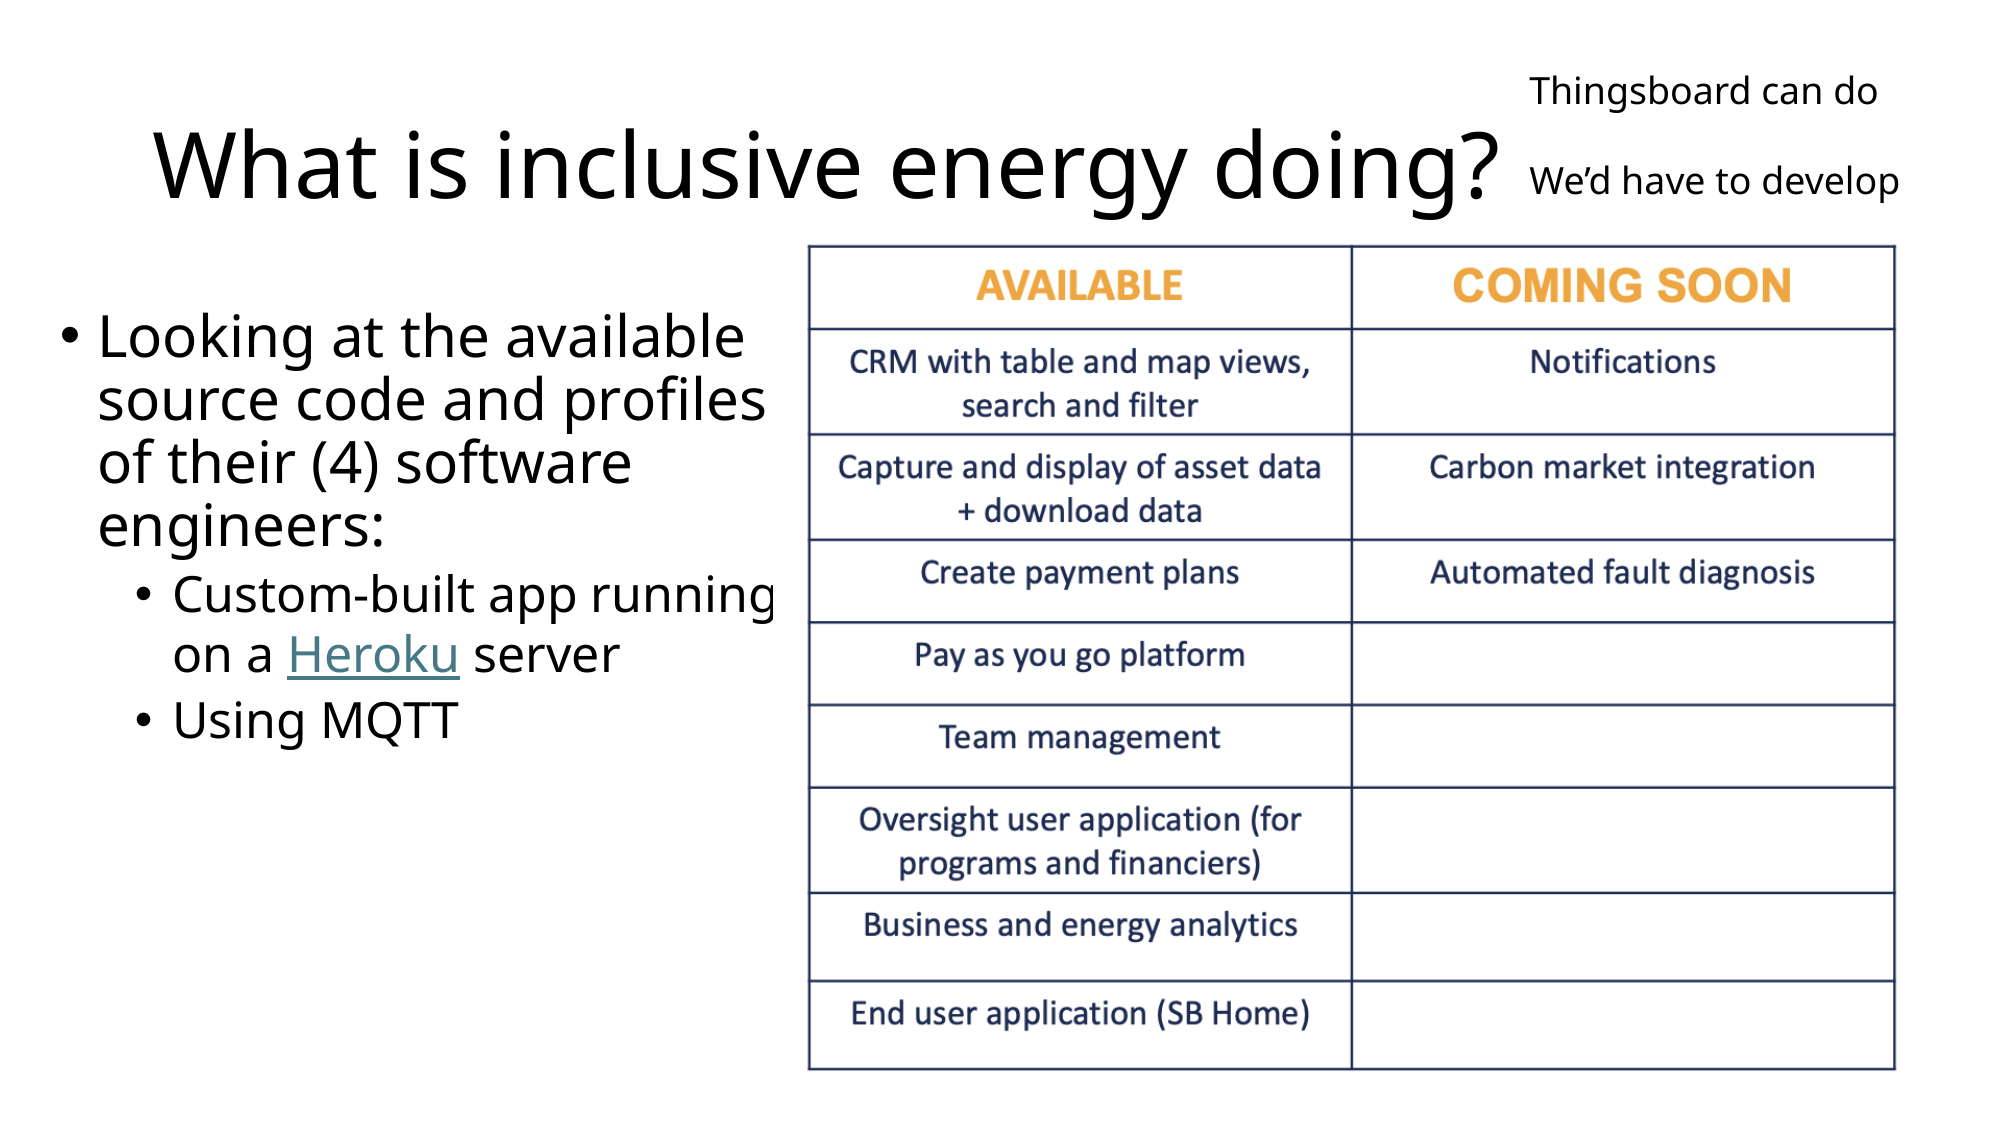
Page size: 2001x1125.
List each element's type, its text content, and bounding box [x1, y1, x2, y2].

text_box Thingsboard can do We’d have to develop [1514, 59, 1916, 210]
picture [773, 225, 1937, 1088]
list Looking at the available source code and profiles of their (4) software engineers: Custom-built app running on a Heroku server Using MQTT [44, 299, 773, 1014]
title What is inclusive energy doing? [137, 59, 1863, 278]
